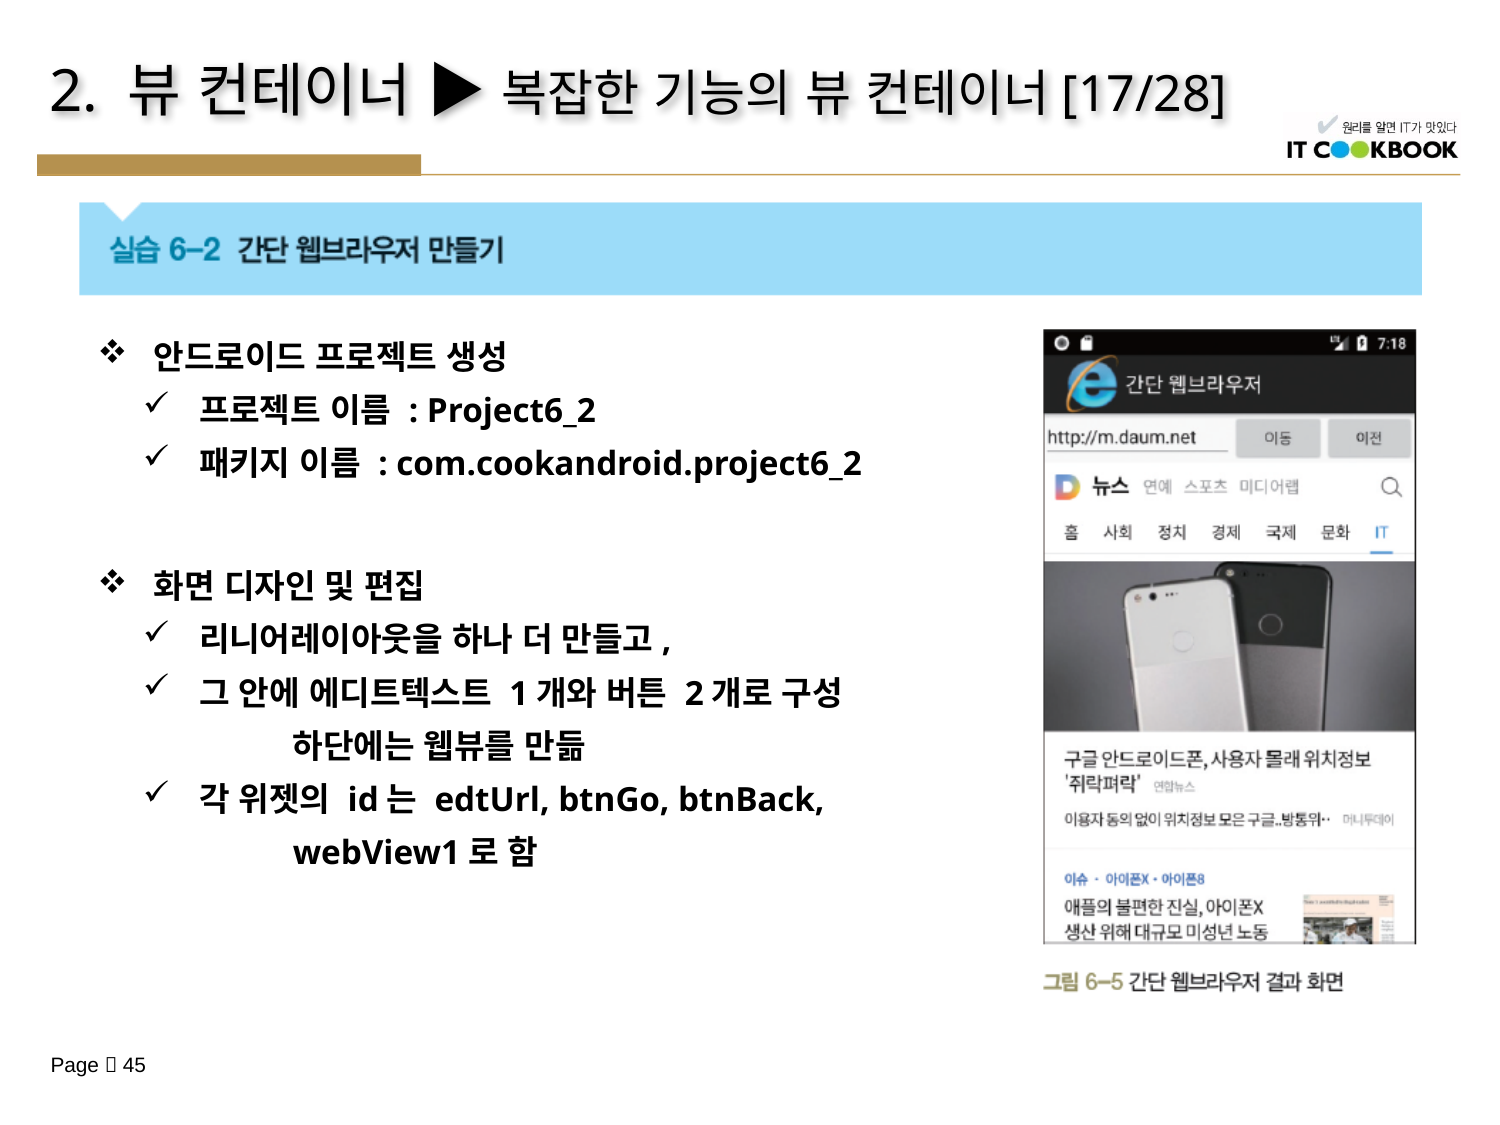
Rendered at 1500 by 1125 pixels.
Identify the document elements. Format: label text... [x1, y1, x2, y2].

picture [1035, 328, 1423, 1000]
list 안드로이드 프로젝트 생성 프로젝트 이름 : Project6_2 패키지 이름 : com.cookandroid.project6_2 화면 디자인 및 편집 리니어레이아웃을 하나 더 만들고, 그 안에 에디트텍스트 1개와 버튼 2개로 구성 하단에는 웹뷰를 만듦 각 위젯의 id는 edtUrl, btnGo, btnBack, webView1로 함 [54, 335, 1500, 1051]
picture [77, 198, 1423, 298]
picture [1448, 112, 1461, 160]
title 2. 뷰 컨테이너 ▶ 복잡한 기능의 뷰 컨테이너[17/28] [48, 53, 1448, 161]
